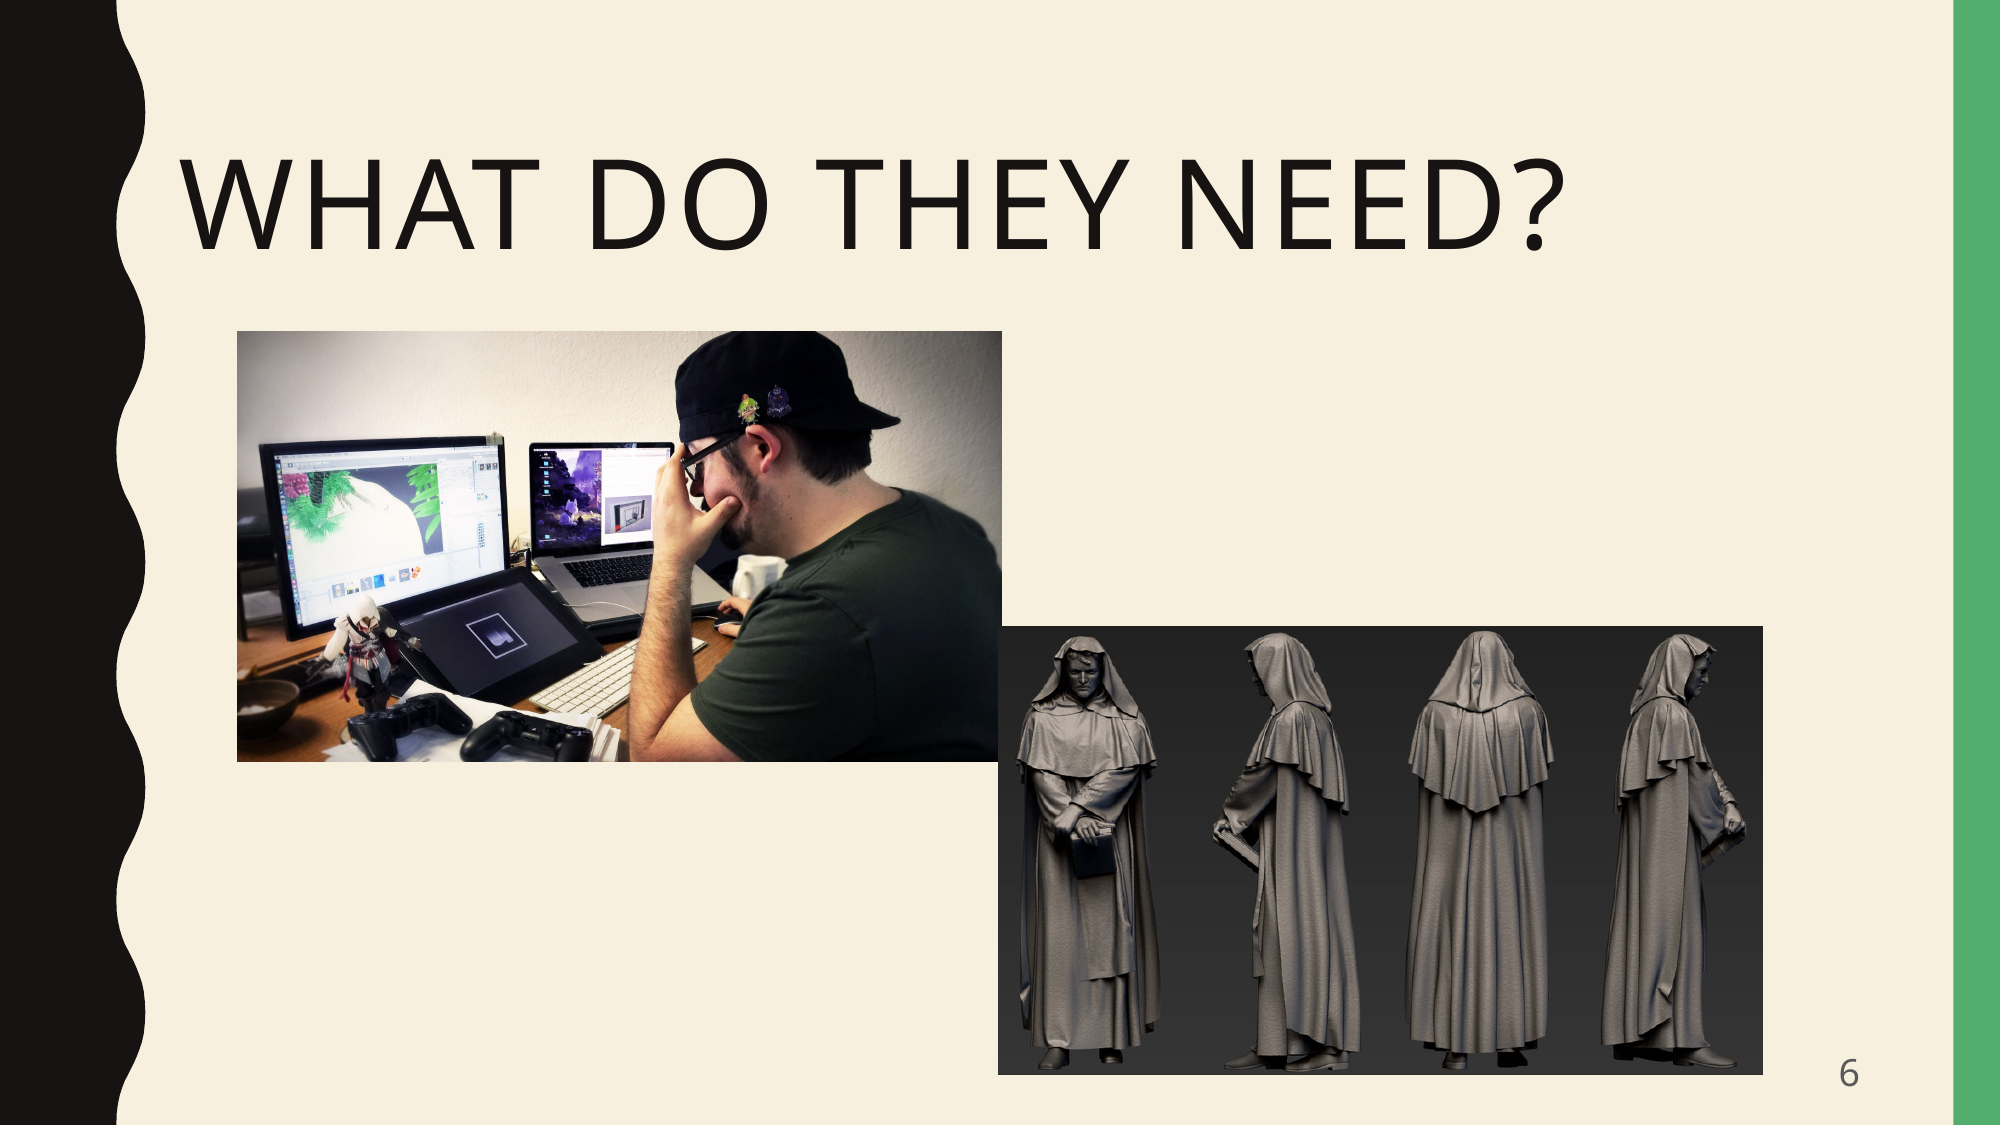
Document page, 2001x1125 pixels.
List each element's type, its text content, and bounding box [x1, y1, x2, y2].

text_box What do they need? [164, 86, 1834, 332]
slide_number 5 [1412, 1045, 1875, 1103]
picture [237, 331, 1763, 1075]
